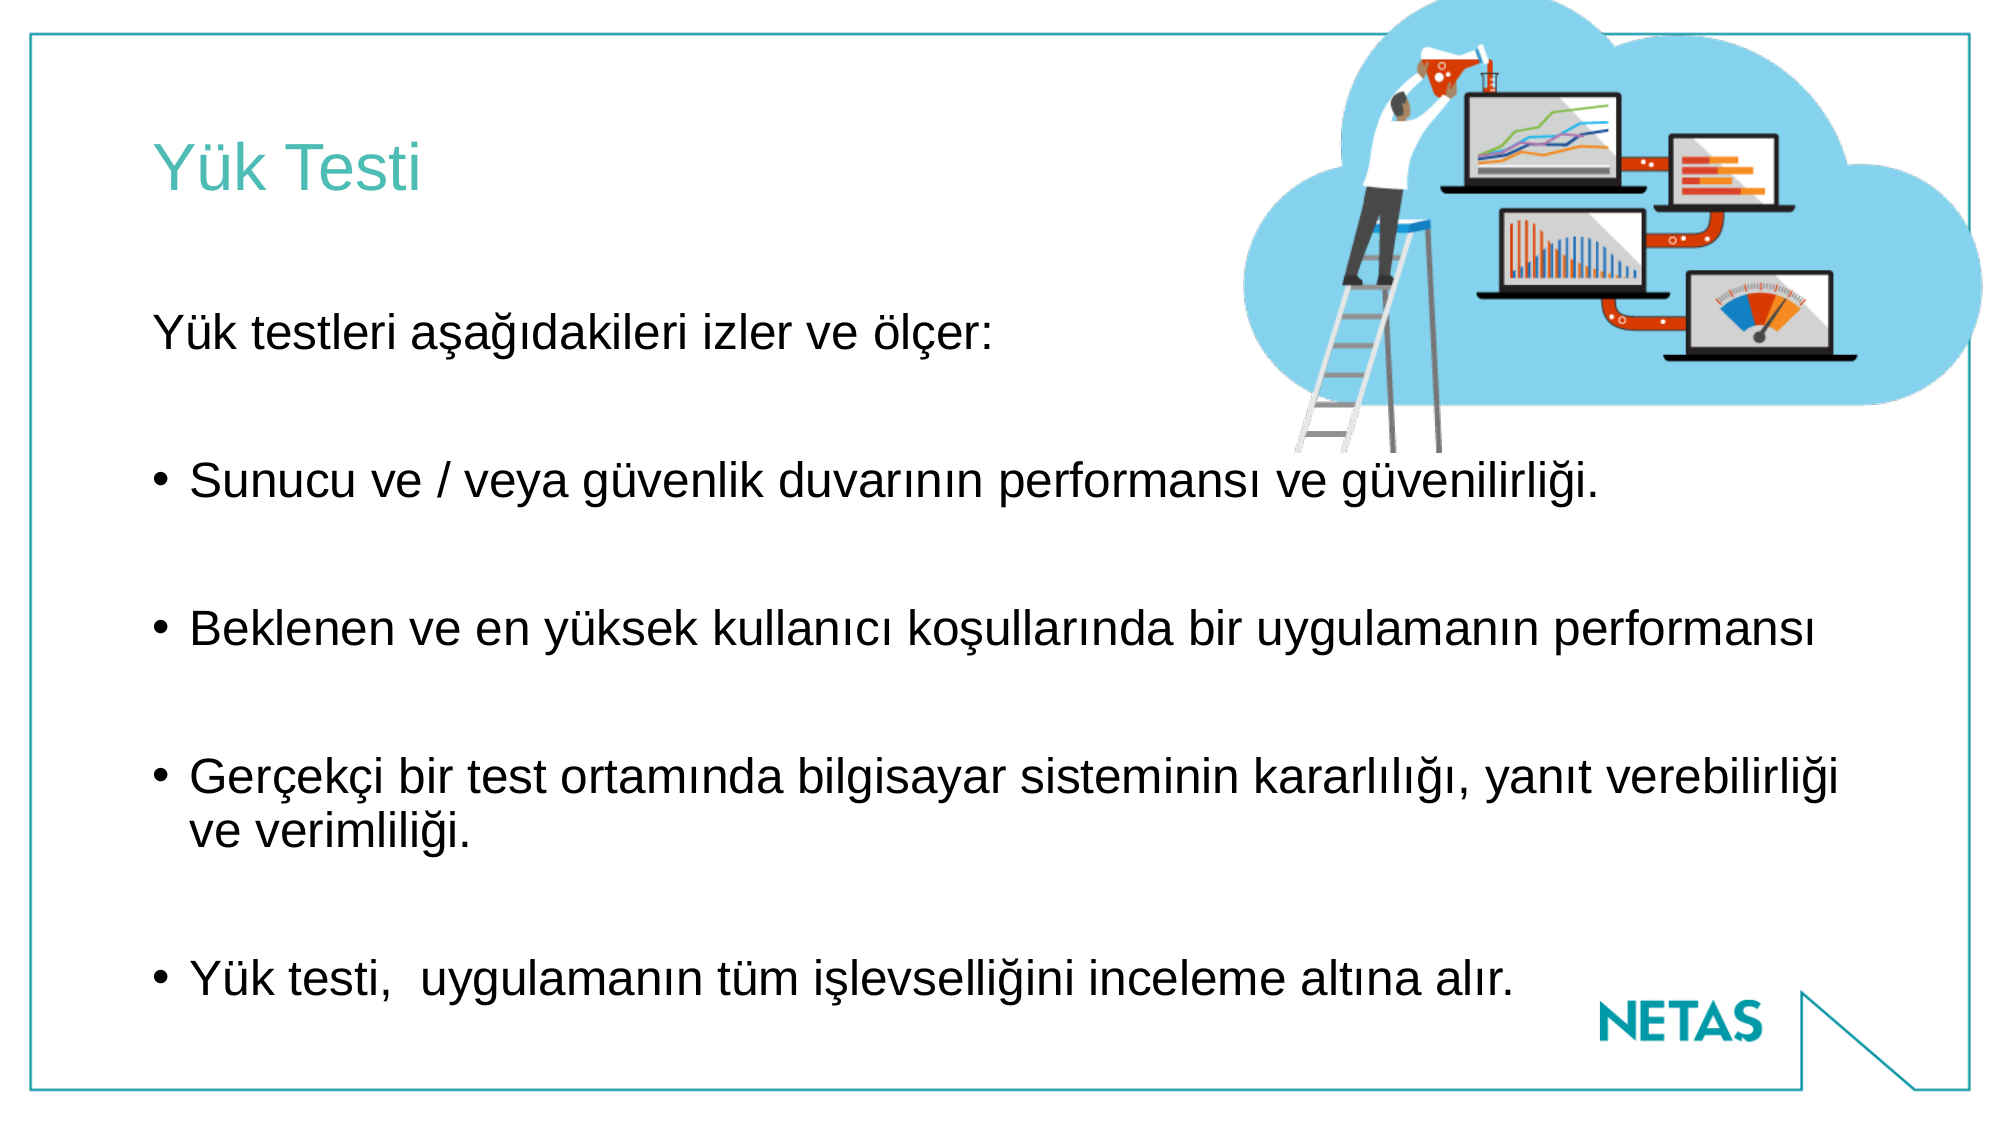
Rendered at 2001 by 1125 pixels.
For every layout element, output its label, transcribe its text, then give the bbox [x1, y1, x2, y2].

picture [0, 0, 2000, 1125]
title Yük Testi [137, 59, 1167, 278]
list Yük testleri aşağıdakileri izler ve ölçer: Sunucu ve / veya güvenlik duvarının performansı ve güvenilirliği. Beklenen ve en yüksek kullanıcı koşullarında bir uygulamanın performansı Gerçekçi bir test ortamında bilgisayar sisteminin kararlılığı, yanıt verebilirliği ve verimliliği. Yük testi, uygulamanın tüm işlevselliğini inceleme altına alır. [137, 299, 1863, 1014]
